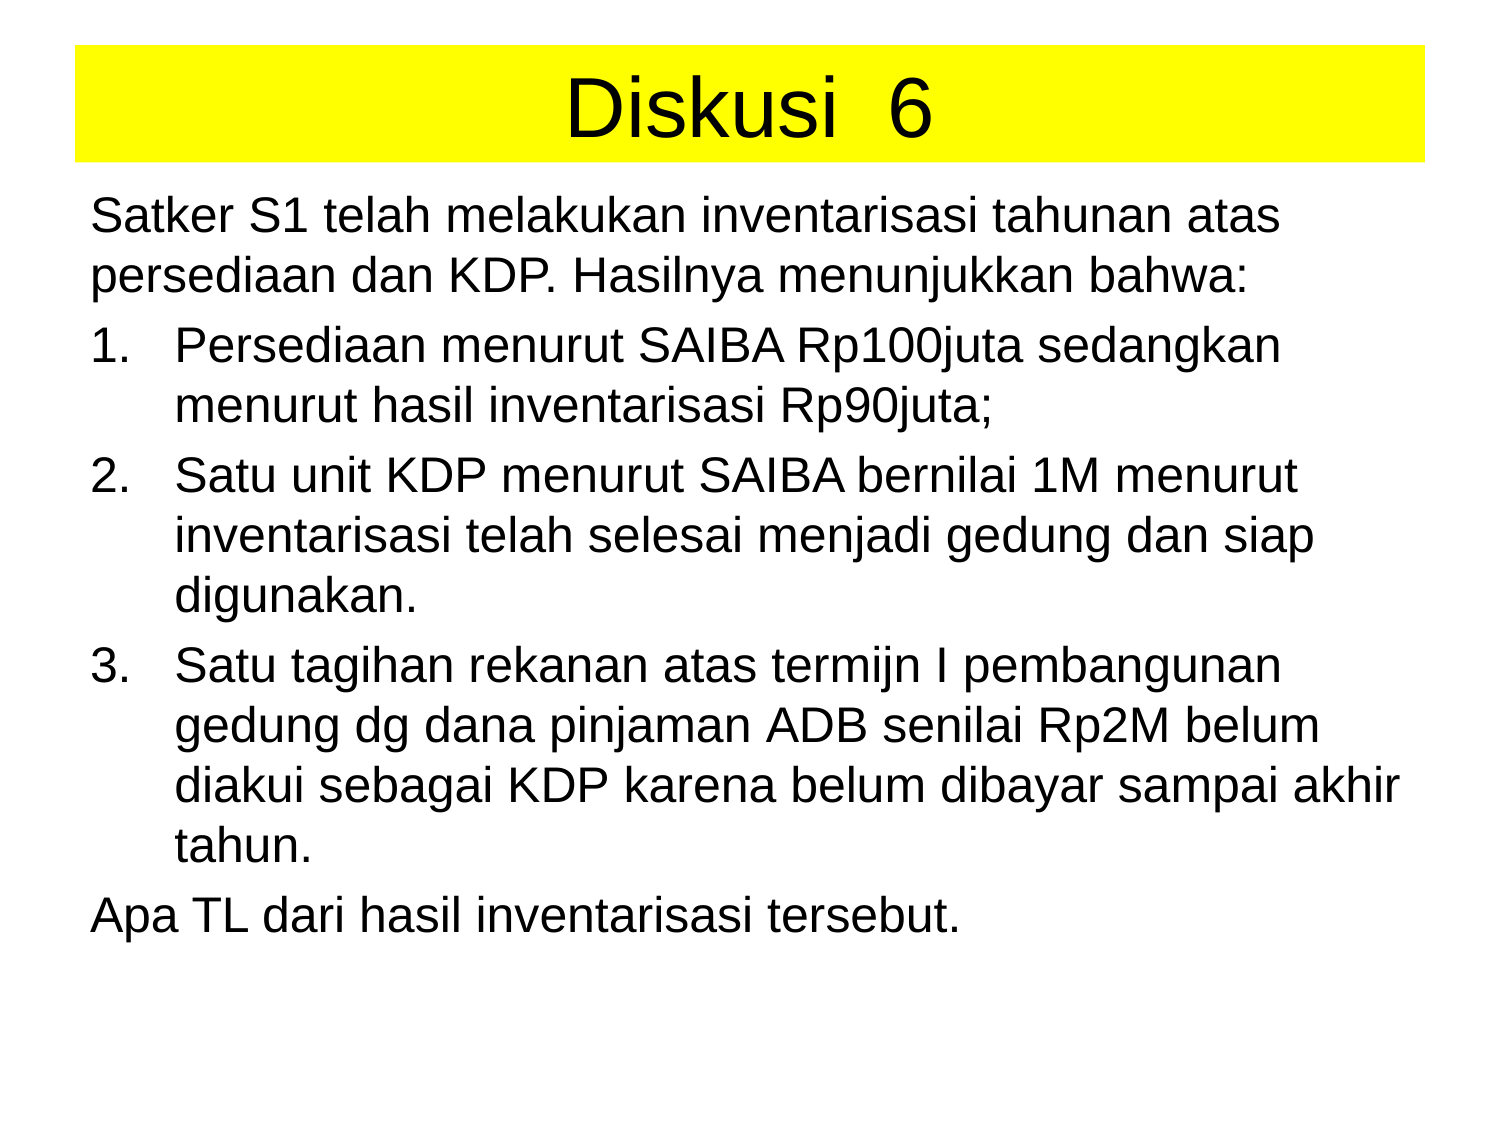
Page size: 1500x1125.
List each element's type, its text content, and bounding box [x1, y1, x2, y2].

title Diskusi 6 [74, 44, 1426, 163]
list Satker S1 telah melakukan inventarisasi tahunan atas persediaan dan KDP. Hasilnya menunjukkan bahwa: Persediaan menurut SAIBA Rp100juta sedangkan menurut hasil inventarisasi Rp90juta; Satu unit KDP menurut SAIBA bernilai 1M menurut inventarisasi telah selesai menjadi gedung dan siap digunakan. Satu tagihan rekanan atas termijn I pembangunan gedung dg dana pinjaman ADB senilai Rp2M belum diakui sebagai KDP karena belum dibayar sampai akhir tahun. Apa TL dari hasil inventarisasi tersebut. [74, 174, 1426, 918]
